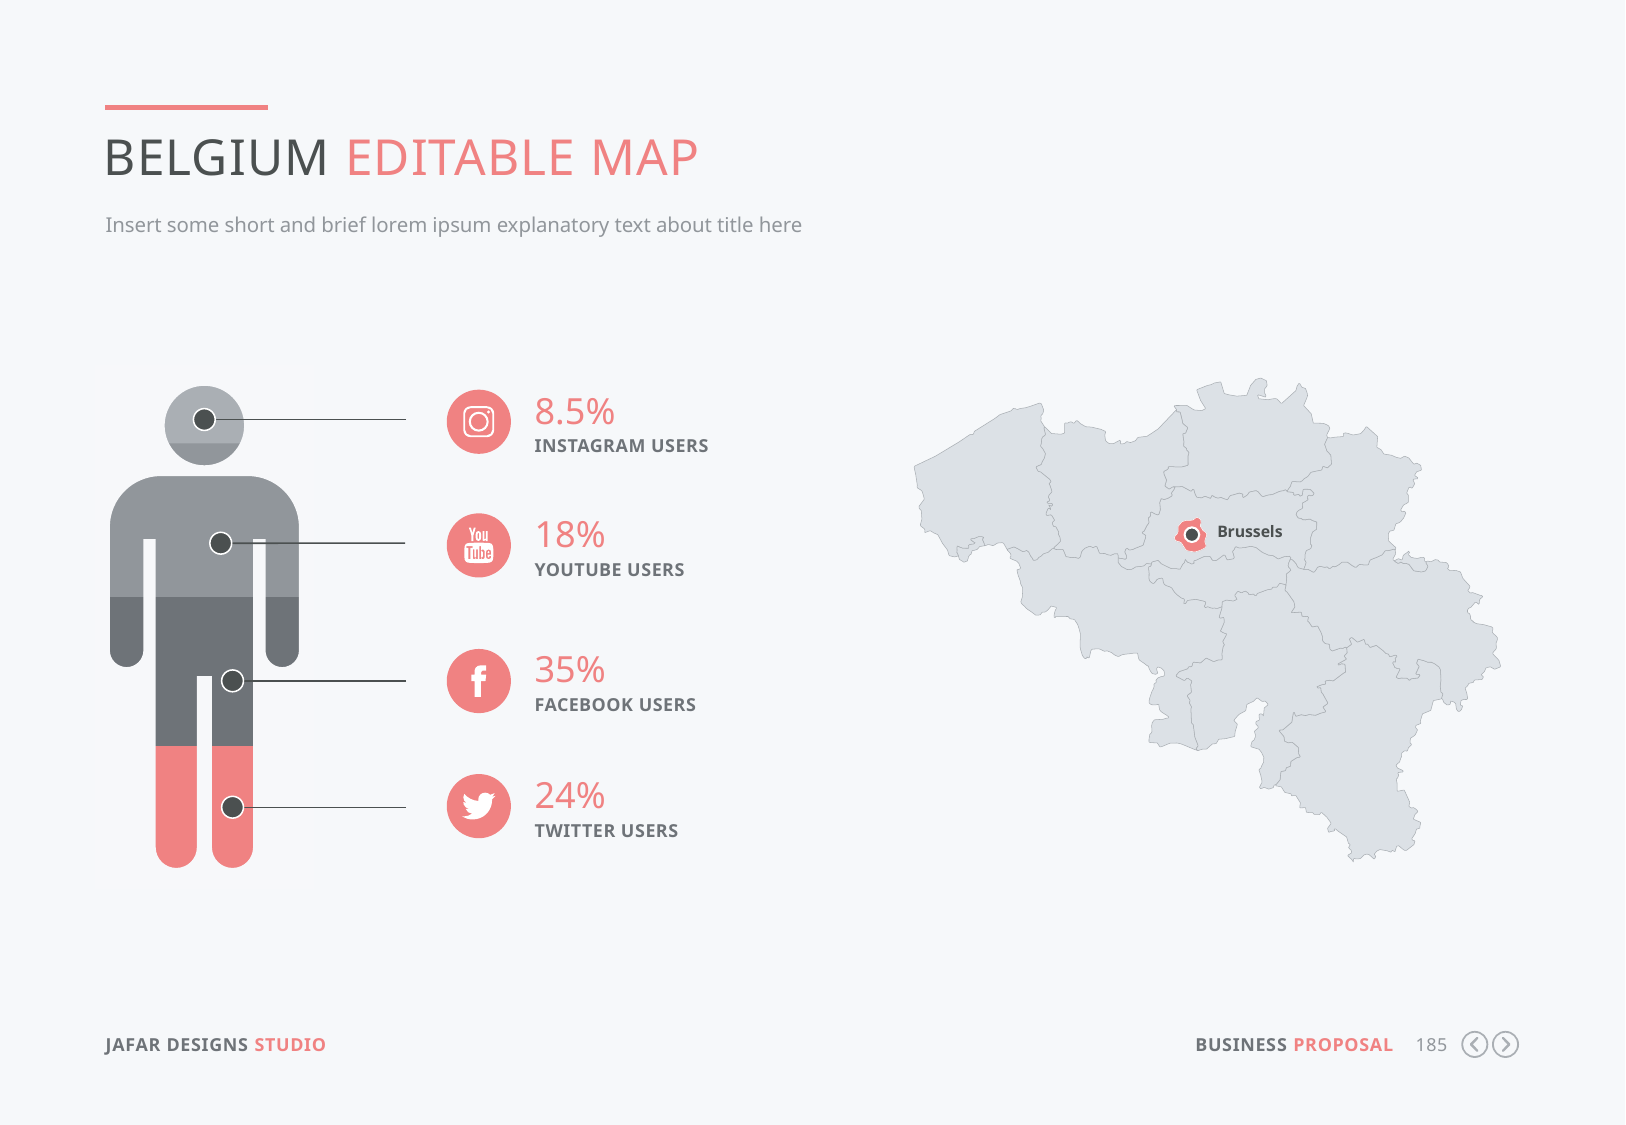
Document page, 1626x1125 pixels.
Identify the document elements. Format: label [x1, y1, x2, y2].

text_box [446, 389, 511, 454]
text_box [446, 774, 511, 839]
text_box [446, 513, 511, 578]
text_box [913, 377, 1501, 862]
text_box [534, 772, 746, 842]
list [103, 125, 1518, 188]
list [105, 209, 1519, 241]
text_box [446, 648, 511, 714]
text_box [94, 364, 407, 890]
text_box [534, 646, 746, 716]
text_box [534, 511, 746, 581]
text_box [534, 388, 746, 457]
